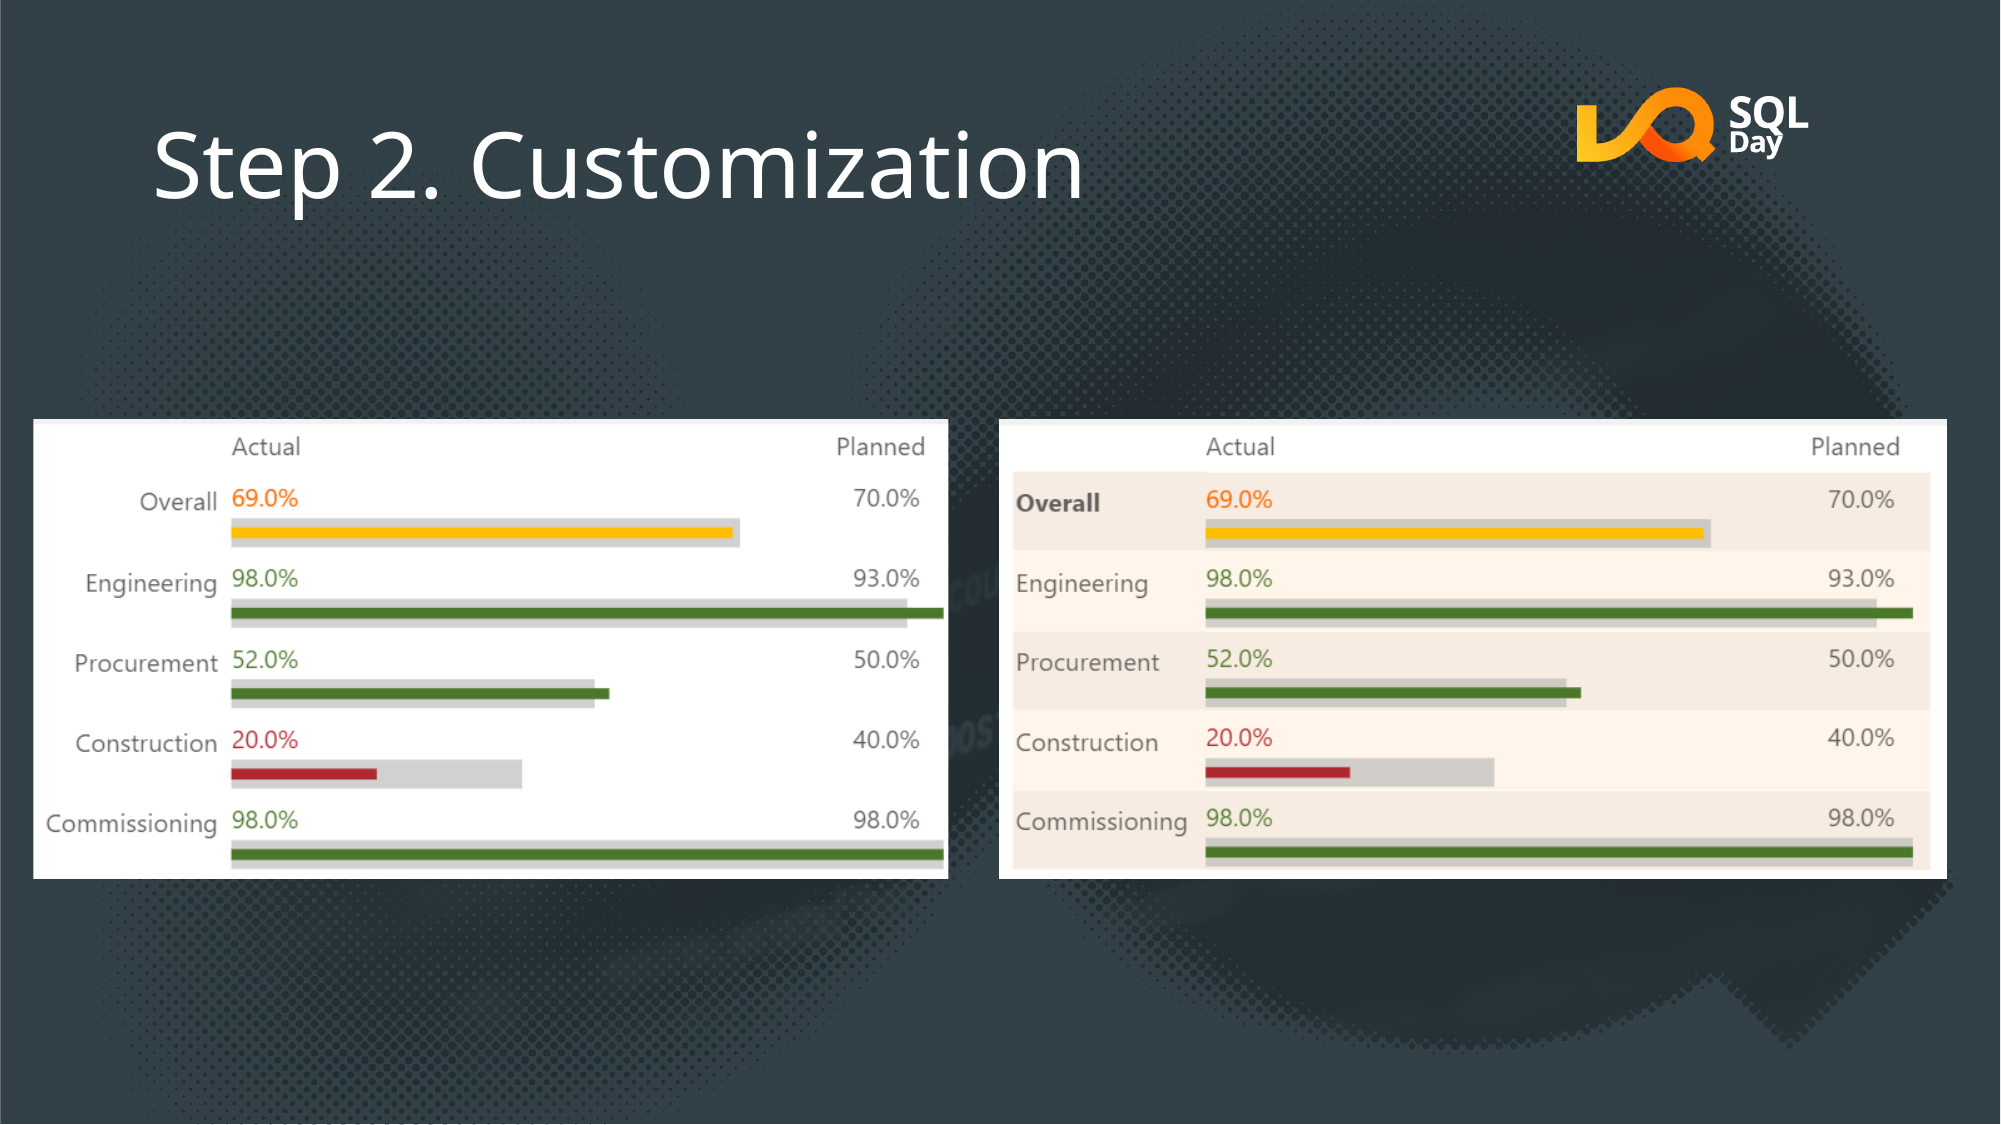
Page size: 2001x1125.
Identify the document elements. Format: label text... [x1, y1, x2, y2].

picture [0, 0, 2001, 1125]
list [999, 418, 1947, 879]
title Step 2. Customization [137, 59, 1556, 278]
